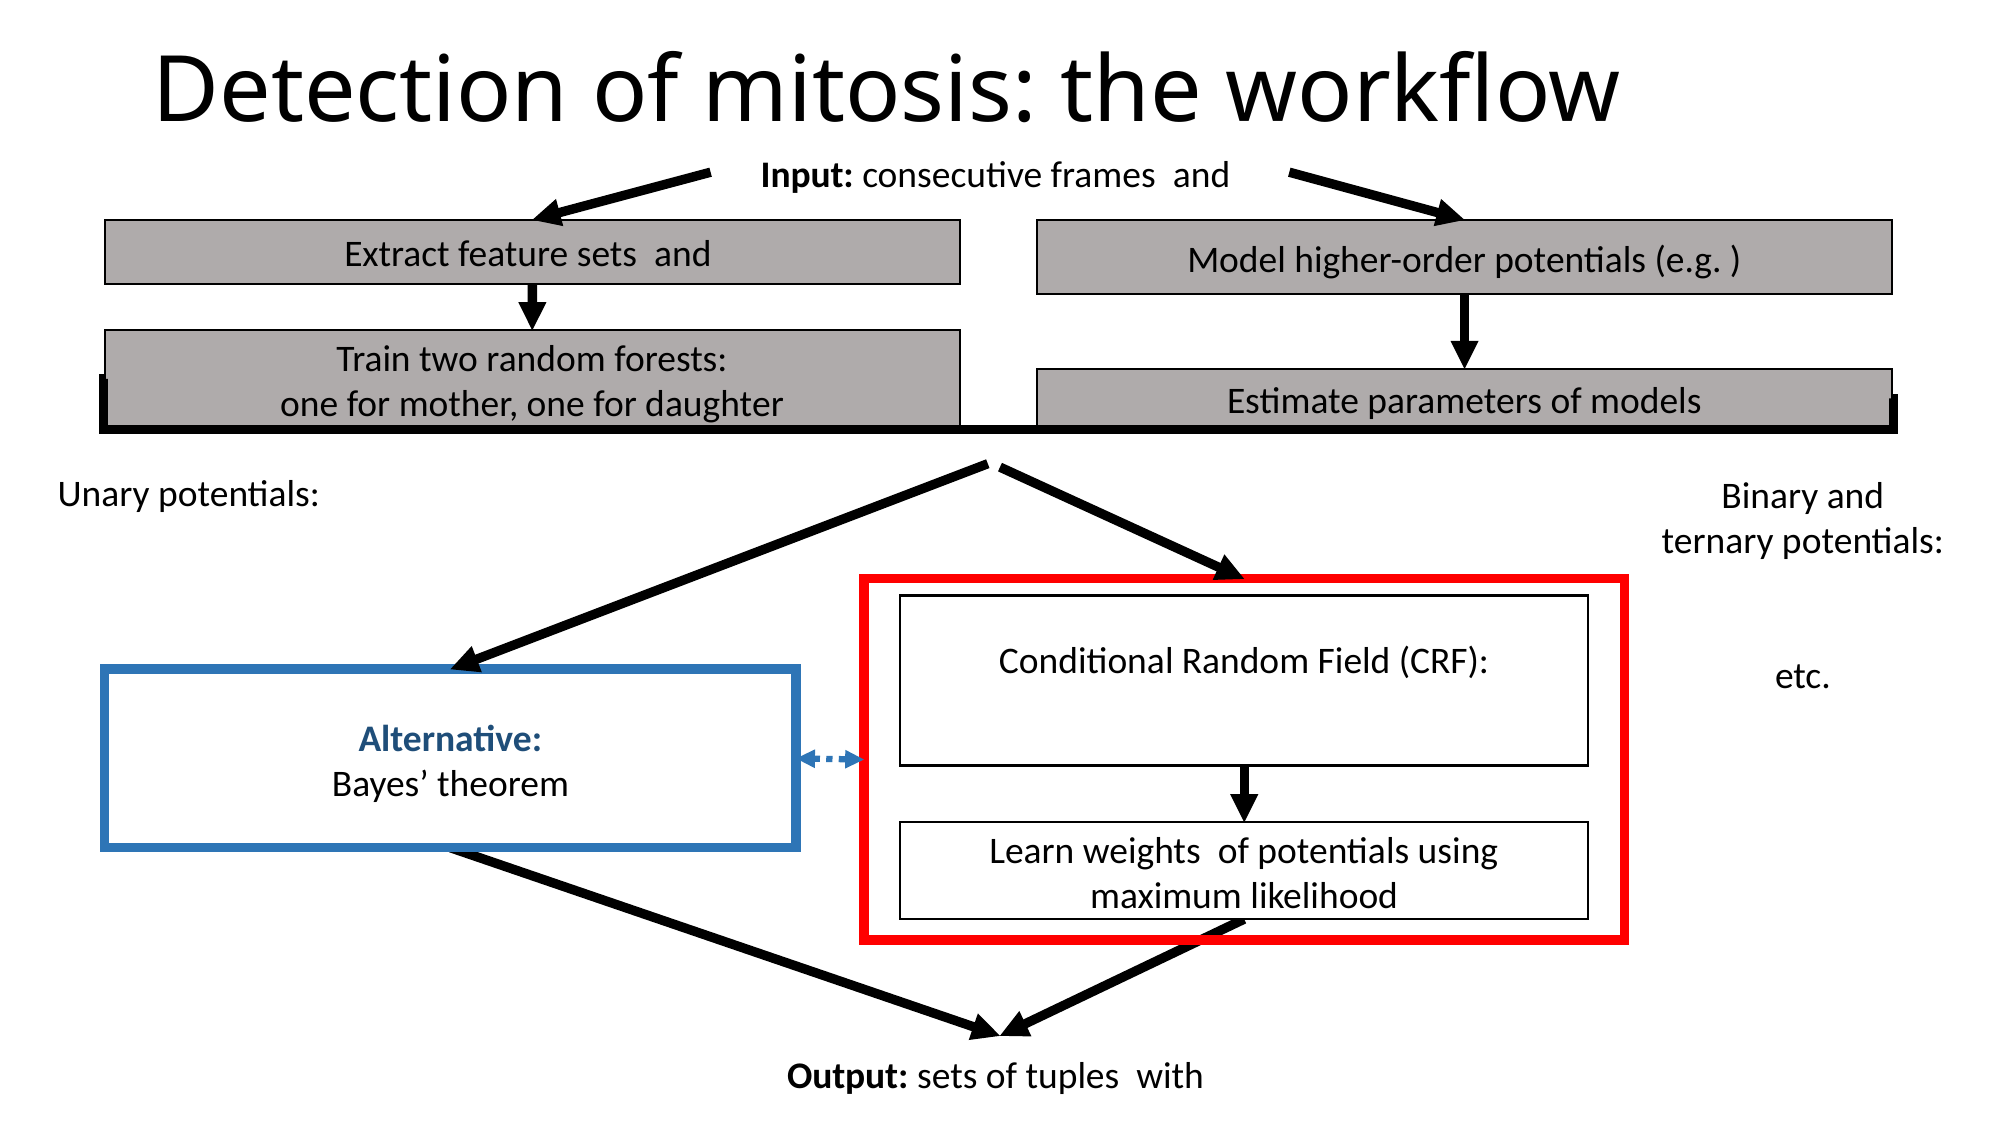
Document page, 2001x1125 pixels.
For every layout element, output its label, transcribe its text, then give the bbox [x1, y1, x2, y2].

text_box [20, 134, 1980, 1111]
title Detection of mitosis: the workflow [137, 0, 1863, 134]
